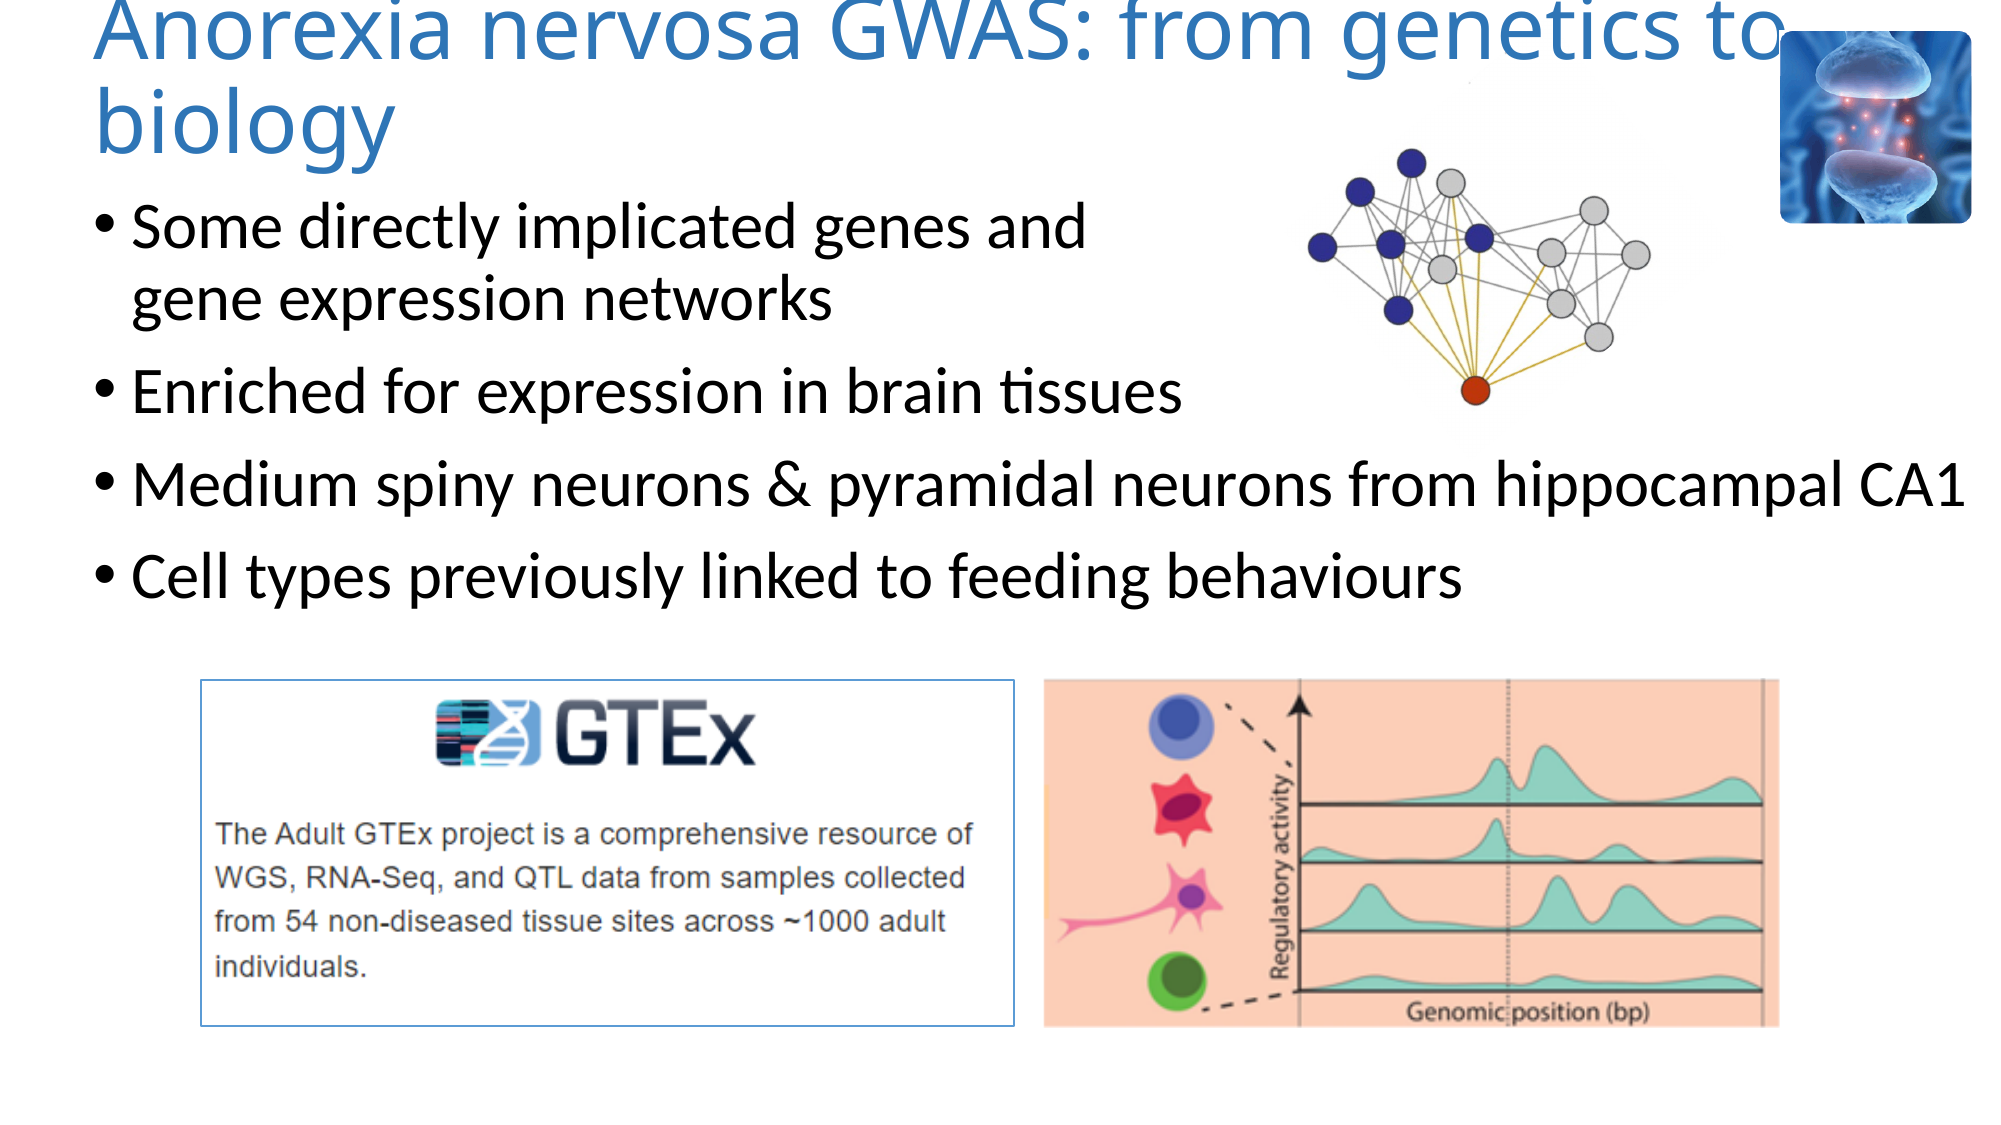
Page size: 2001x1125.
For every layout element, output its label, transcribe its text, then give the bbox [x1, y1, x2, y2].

picture [1339, 91, 1678, 387]
picture [1043, 678, 1780, 1028]
list Some directly implicated genes and gene expression networks Enriched for expression in brain tissues Medium spiny neurons & pyramidal neurons from hippocampal CA1 Cell types previously linked to feeding behaviours [79, 183, 2000, 1058]
picture [1779, 30, 1972, 224]
picture [201, 680, 1014, 1026]
title Anorexia nervosa GWAS: from genetics to biology [79, 0, 1921, 180]
